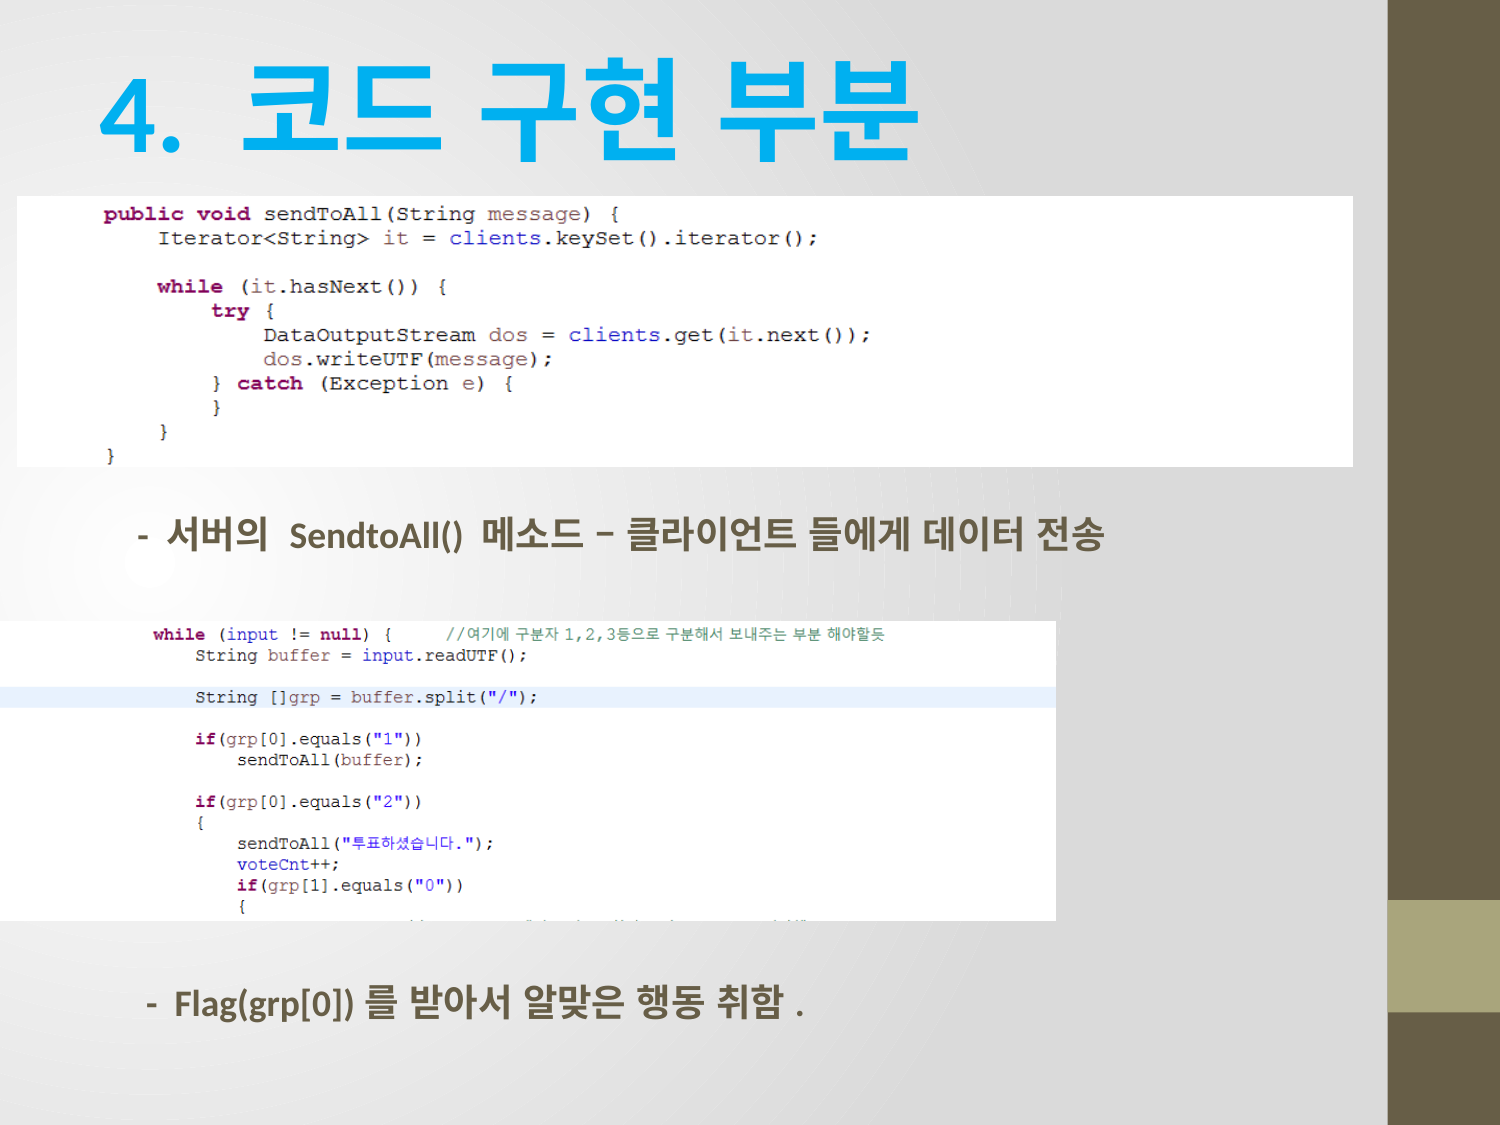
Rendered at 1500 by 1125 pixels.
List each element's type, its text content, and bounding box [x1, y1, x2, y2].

text_box - Flag(grp[0])를 받아서 알맞은 행동 취함. [131, 971, 820, 1032]
text_box 4. 코드 구현 부분 [84, 32, 939, 183]
picture [17, 195, 1353, 467]
picture [0, 620, 1056, 921]
text_box - 서버의 SendtoAll() 메소드 – 클라이언트 들에게 데이터 전송 [122, 503, 1122, 564]
